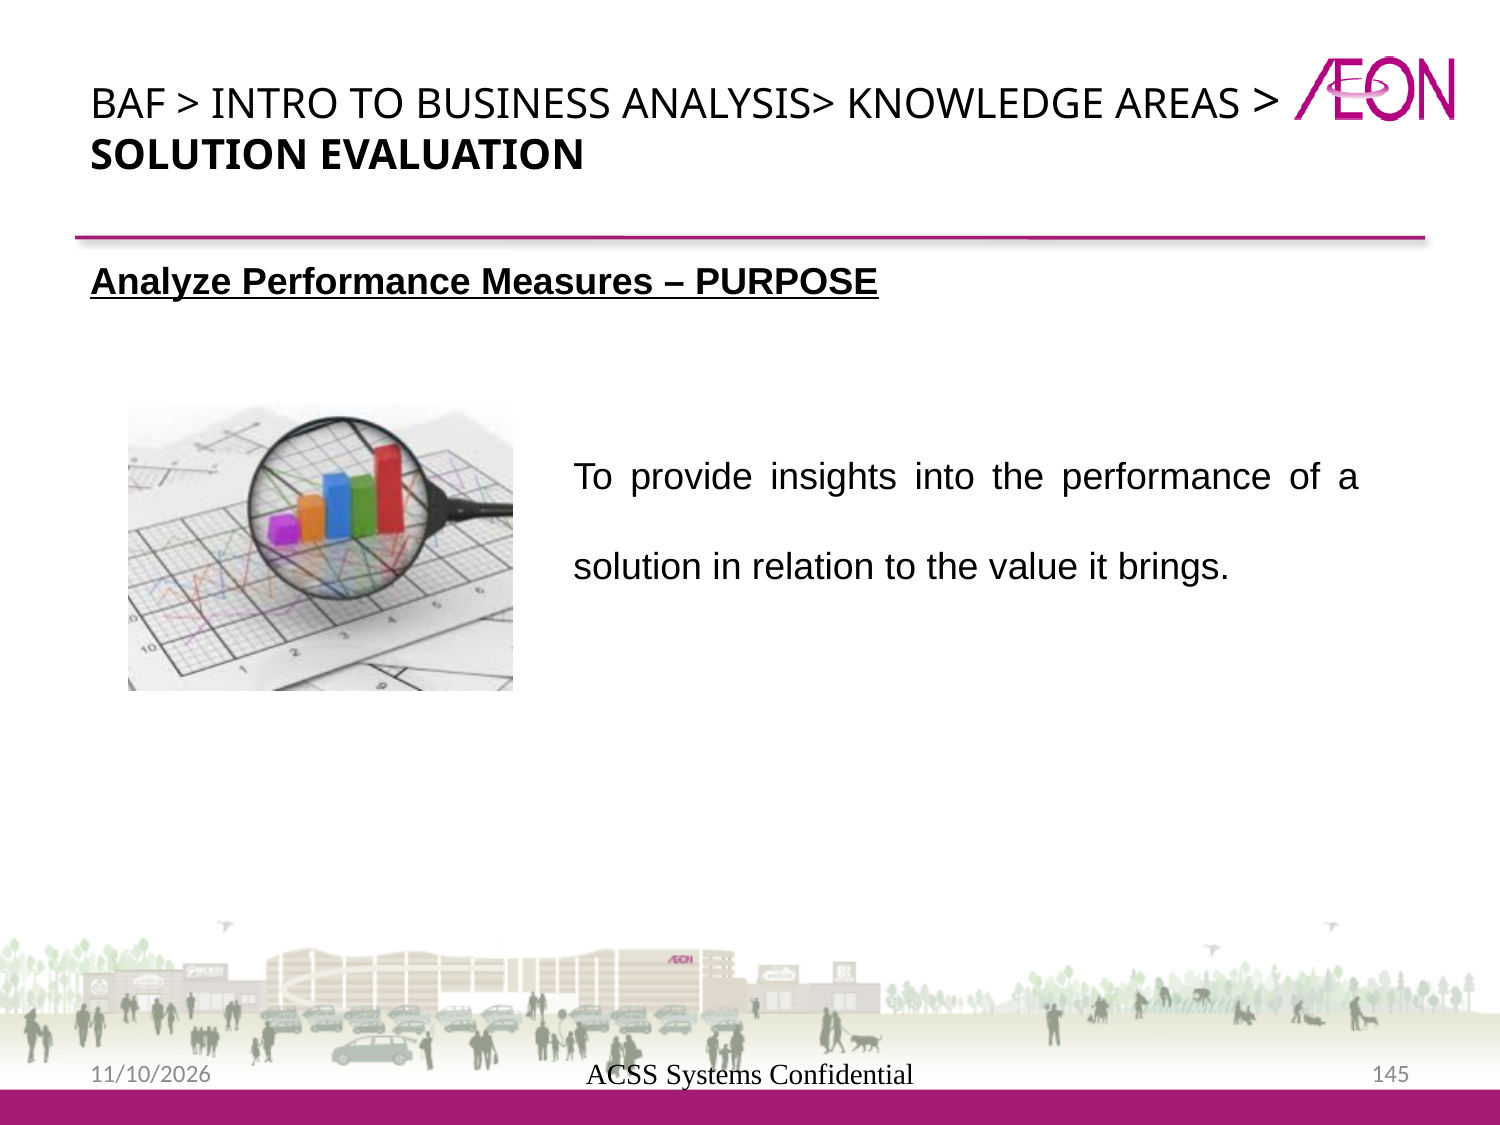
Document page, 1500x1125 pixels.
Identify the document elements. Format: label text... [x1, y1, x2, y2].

footer ACSS Systems Confidential [512, 1042, 988, 1103]
text_box To provide insights into the performance of a solution in relation to the value it brings. [558, 399, 1374, 685]
title BAF > IntRo to BUSINESS ANALYSIS> KNOWLEDGE AREAS > SOLUTION EVALUATION [75, 29, 1463, 217]
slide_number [75, 1042, 425, 1103]
picture [127, 403, 513, 691]
picture [0, 874, 1500, 1089]
slide_number 145 [1074, 1042, 1425, 1103]
list Analyze Performance Measures – PURPOSE [75, 249, 1463, 338]
picture [1284, 44, 1463, 132]
